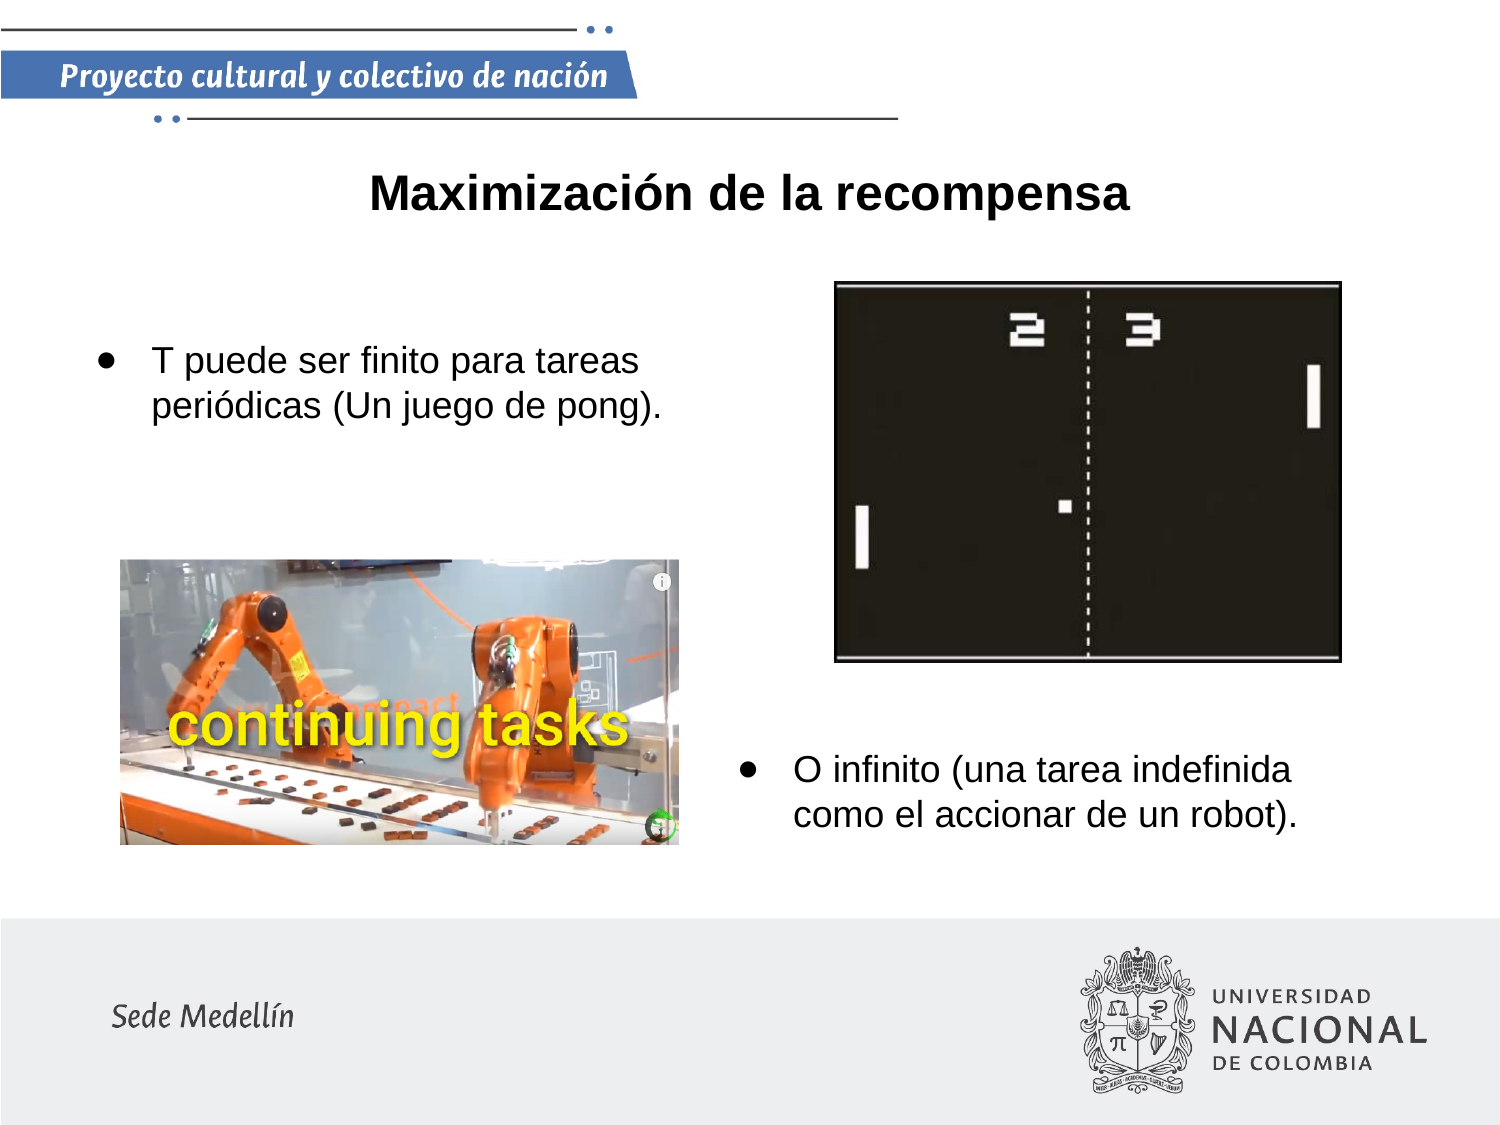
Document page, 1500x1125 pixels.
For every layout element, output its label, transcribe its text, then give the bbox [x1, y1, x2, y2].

picture [1, 0, 1500, 1125]
list T puede ser finito para tareas periódicas (Un juego de pong). [61, 320, 750, 520]
list O infinito (una tarea indefinida como el accionar de un robot). [703, 730, 1392, 929]
title Maximización de la recompensa [52, 145, 1448, 282]
